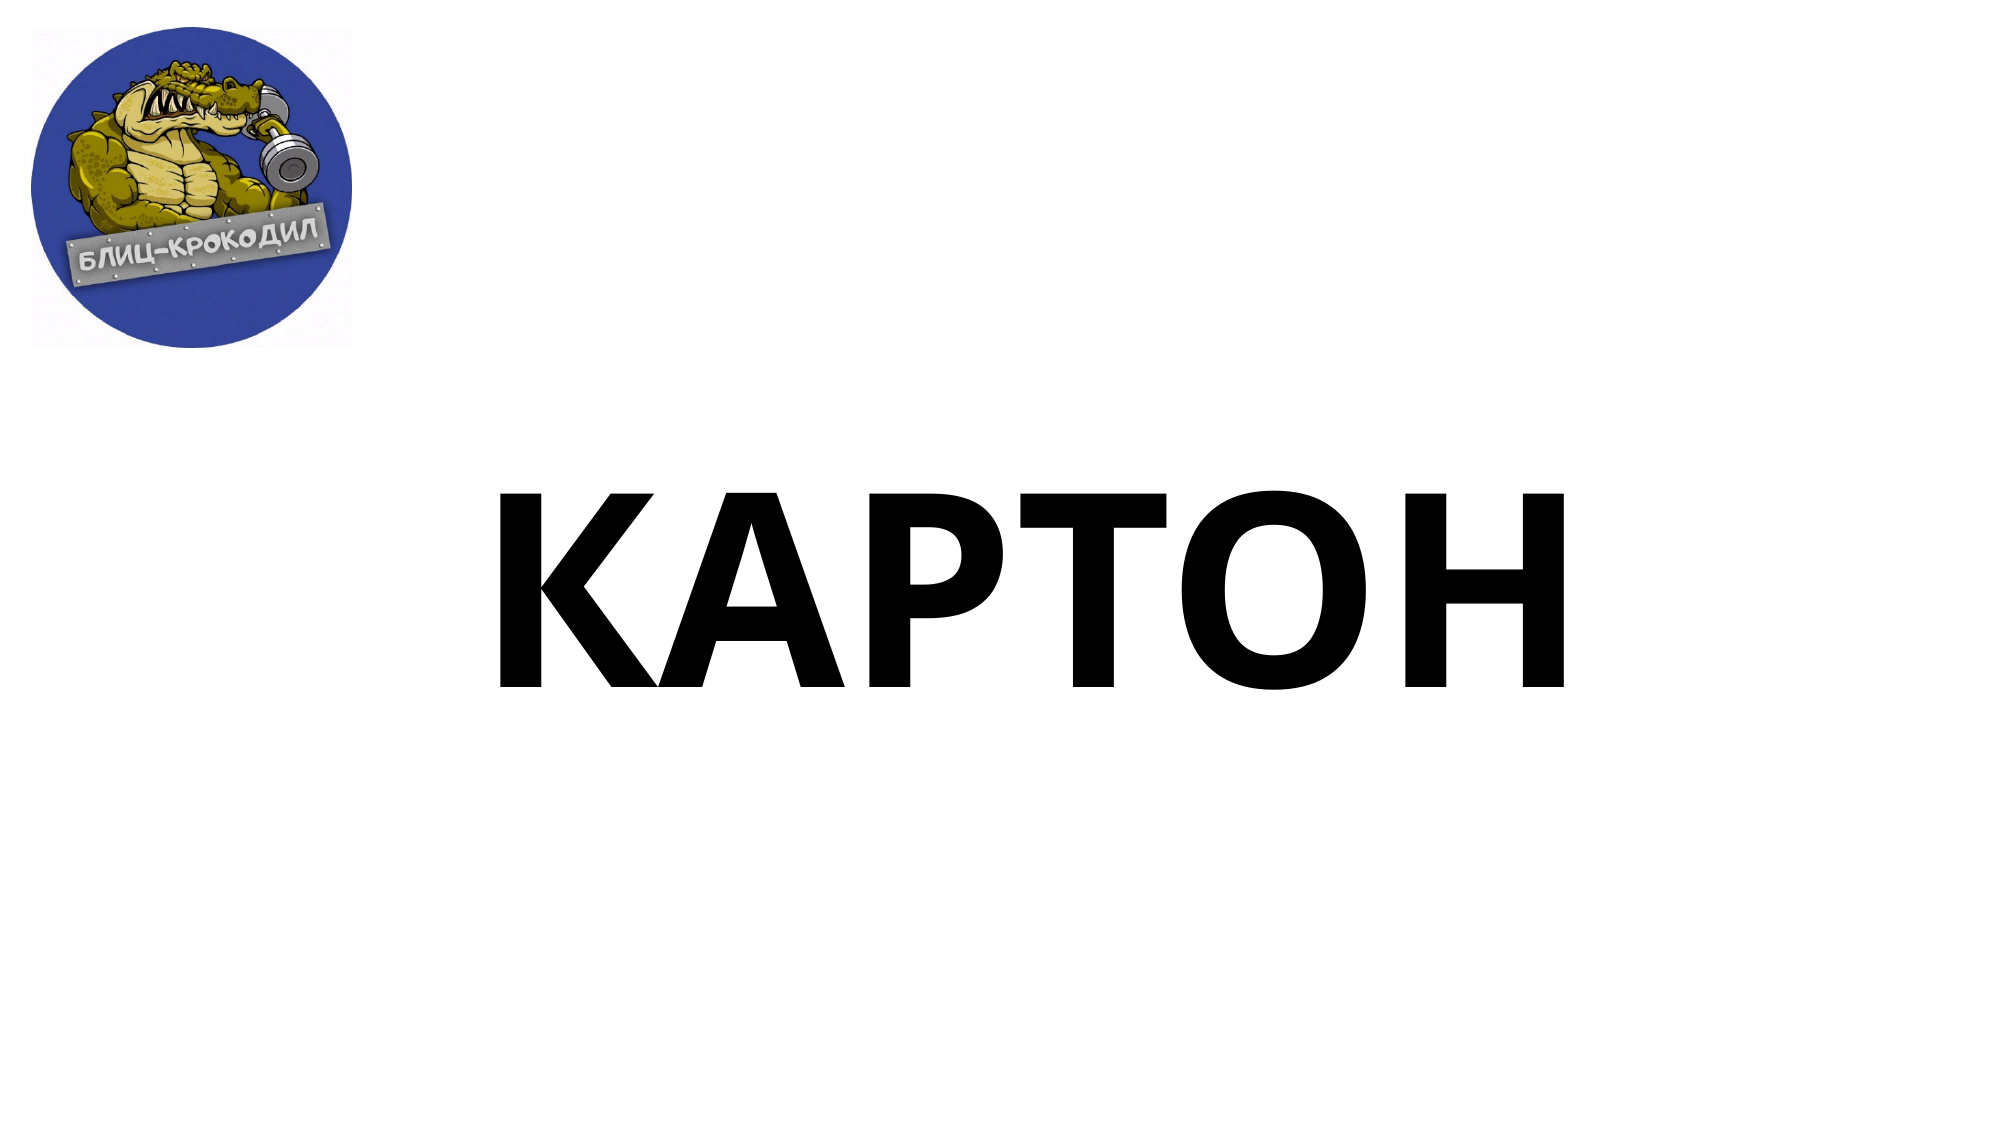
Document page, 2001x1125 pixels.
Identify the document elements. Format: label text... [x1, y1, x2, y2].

picture [31, 27, 352, 348]
title КАРТОН [282, 361, 1783, 754]
